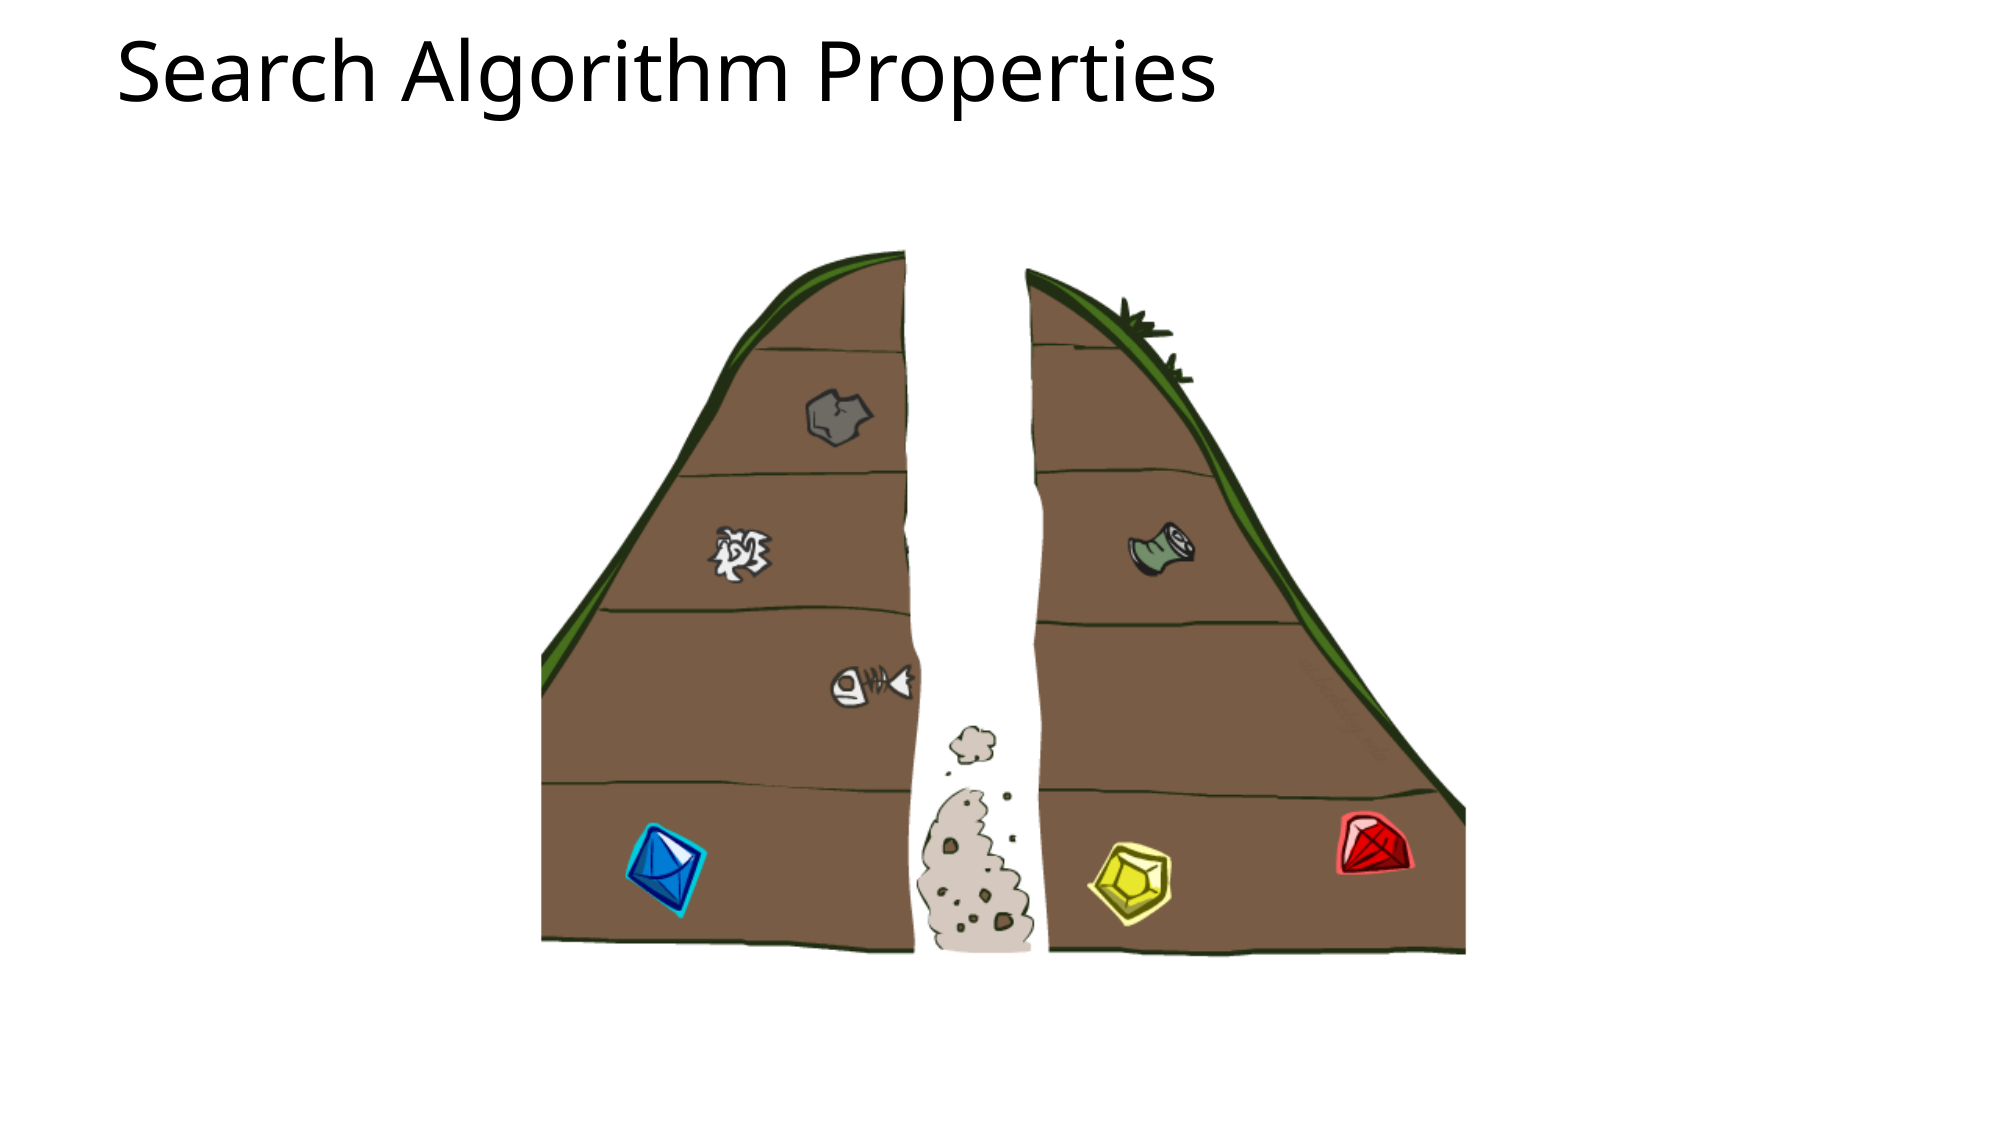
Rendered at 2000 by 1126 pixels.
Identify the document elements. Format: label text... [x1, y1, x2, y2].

picture [529, 236, 1488, 961]
title Search Algorithm Properties [99, 3, 1900, 134]
